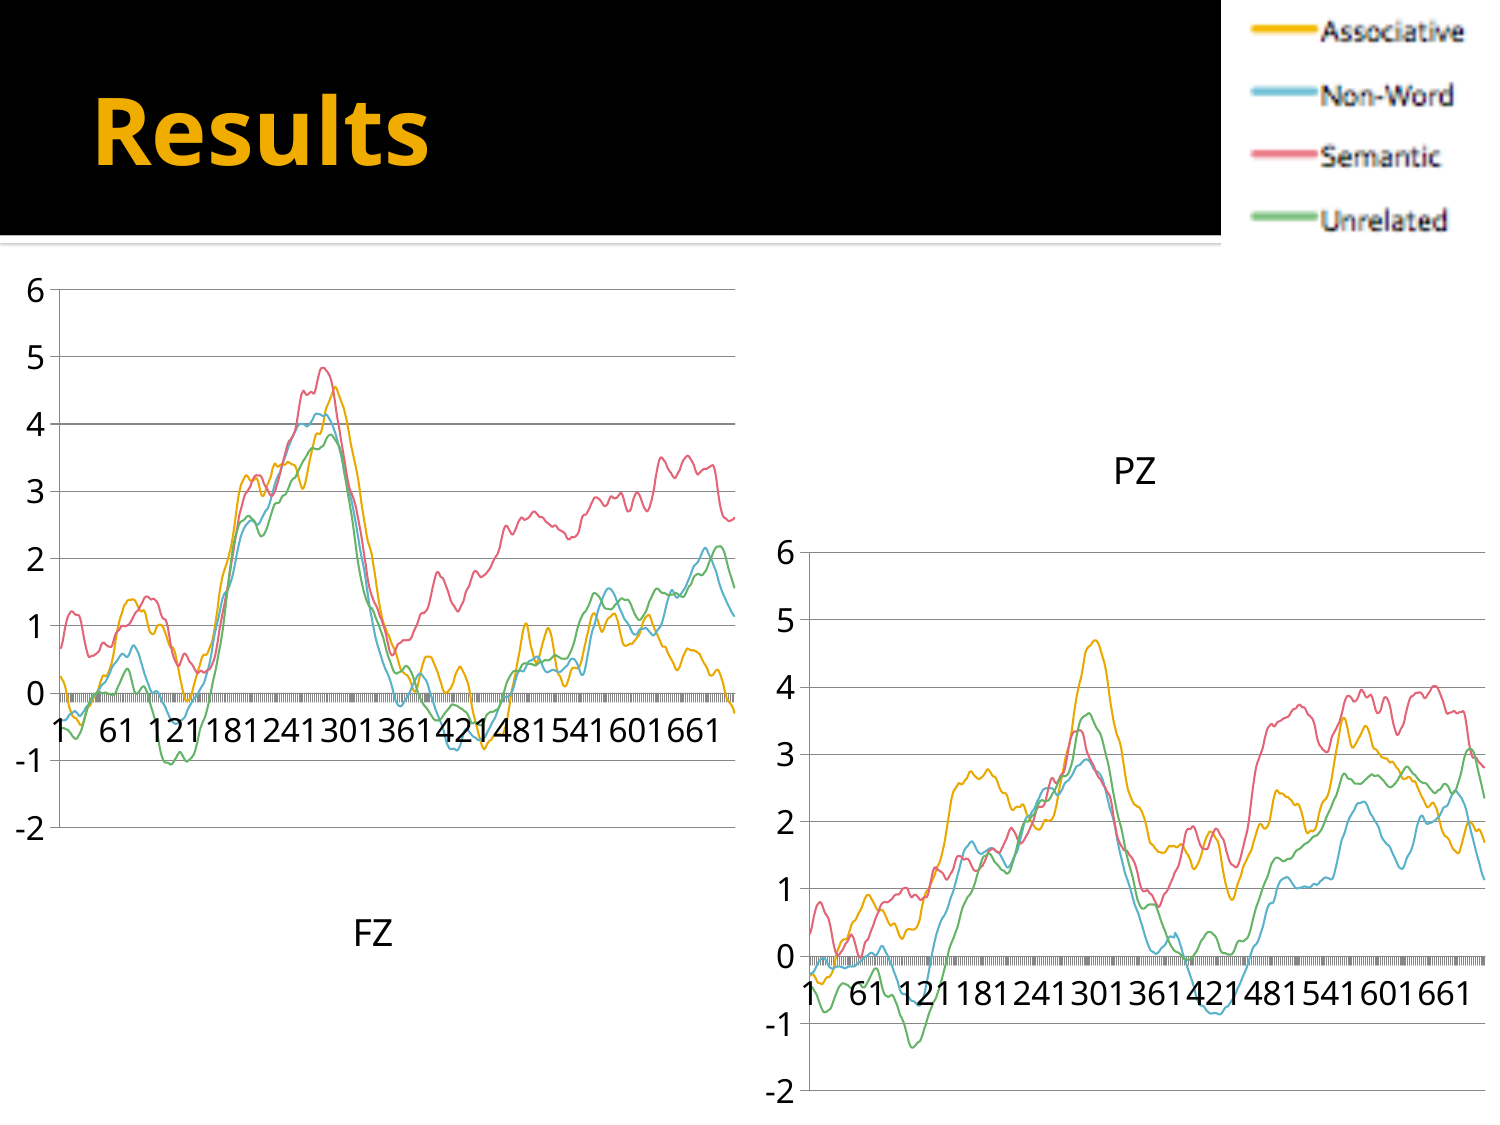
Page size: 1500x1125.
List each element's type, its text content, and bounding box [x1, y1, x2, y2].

chart [0, 255, 1500, 1125]
text_box FZ [337, 901, 409, 962]
picture [1221, 0, 1500, 256]
text_box PZ [1098, 439, 1172, 500]
title Results [75, 25, 1215, 231]
